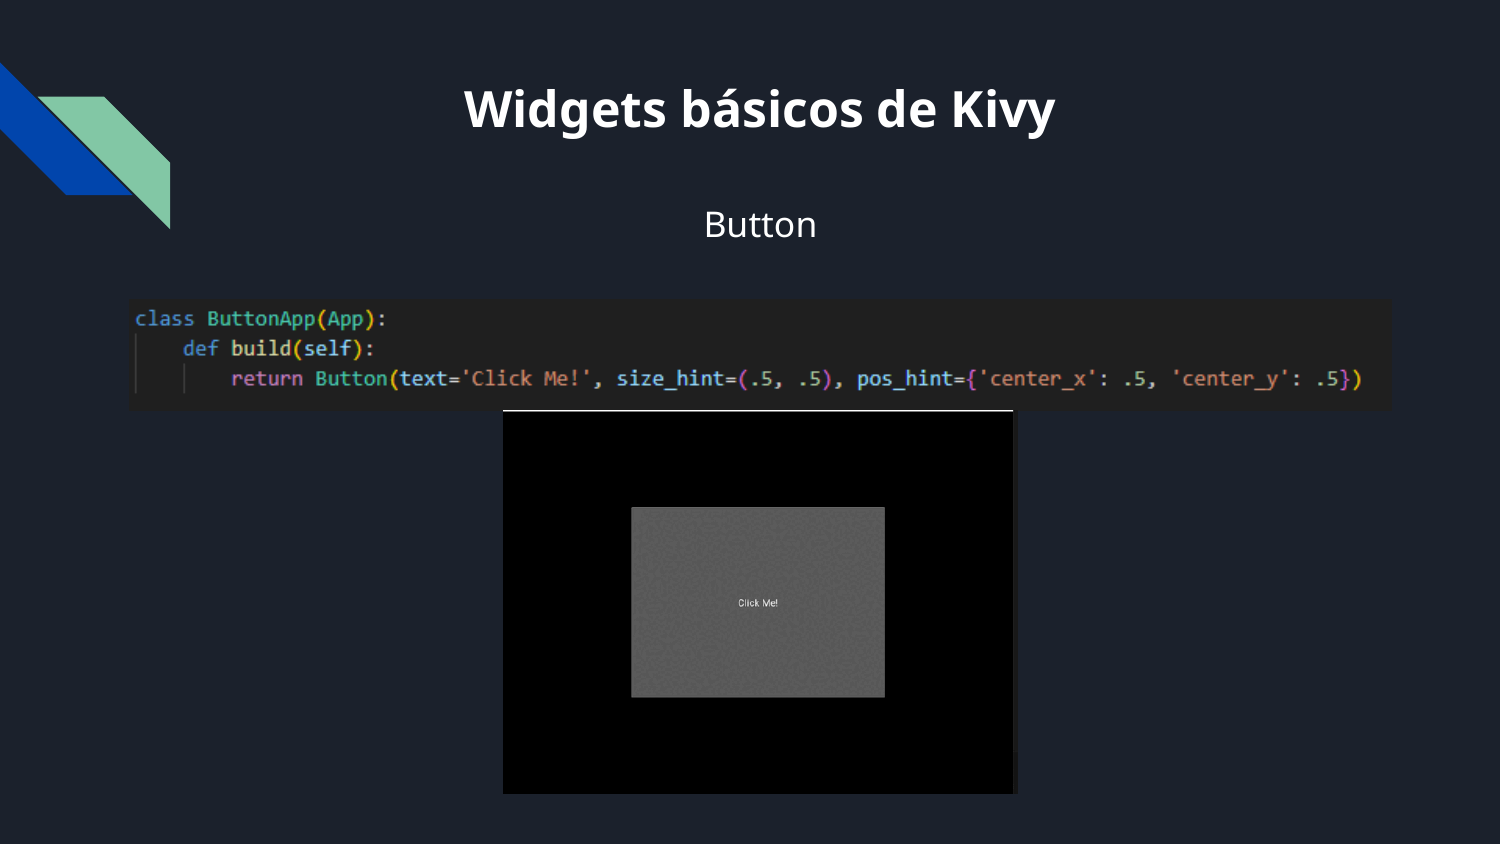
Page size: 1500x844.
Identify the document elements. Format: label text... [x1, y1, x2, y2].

picture [129, 299, 1392, 794]
list Button [517, 180, 1004, 272]
title Widgets básicos de Kivy [384, 62, 1137, 154]
